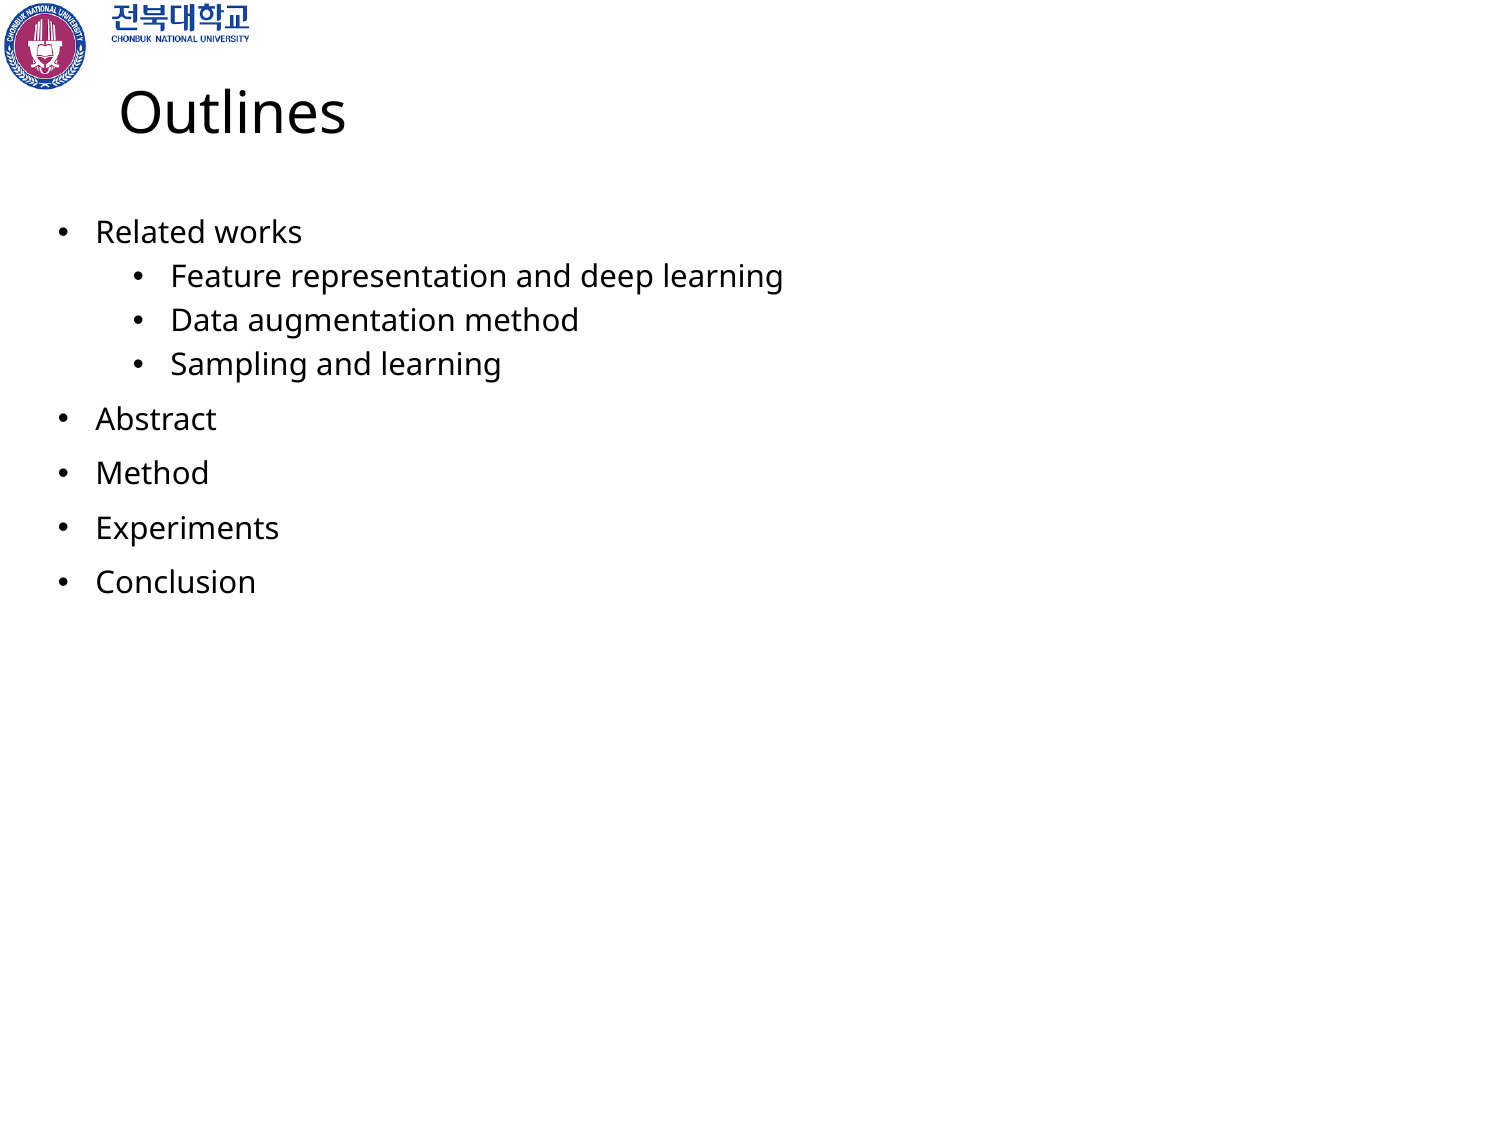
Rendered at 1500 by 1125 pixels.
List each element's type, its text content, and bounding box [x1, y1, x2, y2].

picture [103, 0, 257, 46]
list Related works Feature representation and deep learning Data augmentation method Sampling and learning Abstract Method Experiments Conclusion [42, 209, 1458, 920]
title Outlines [103, 59, 1397, 170]
picture [0, 0, 90, 92]
